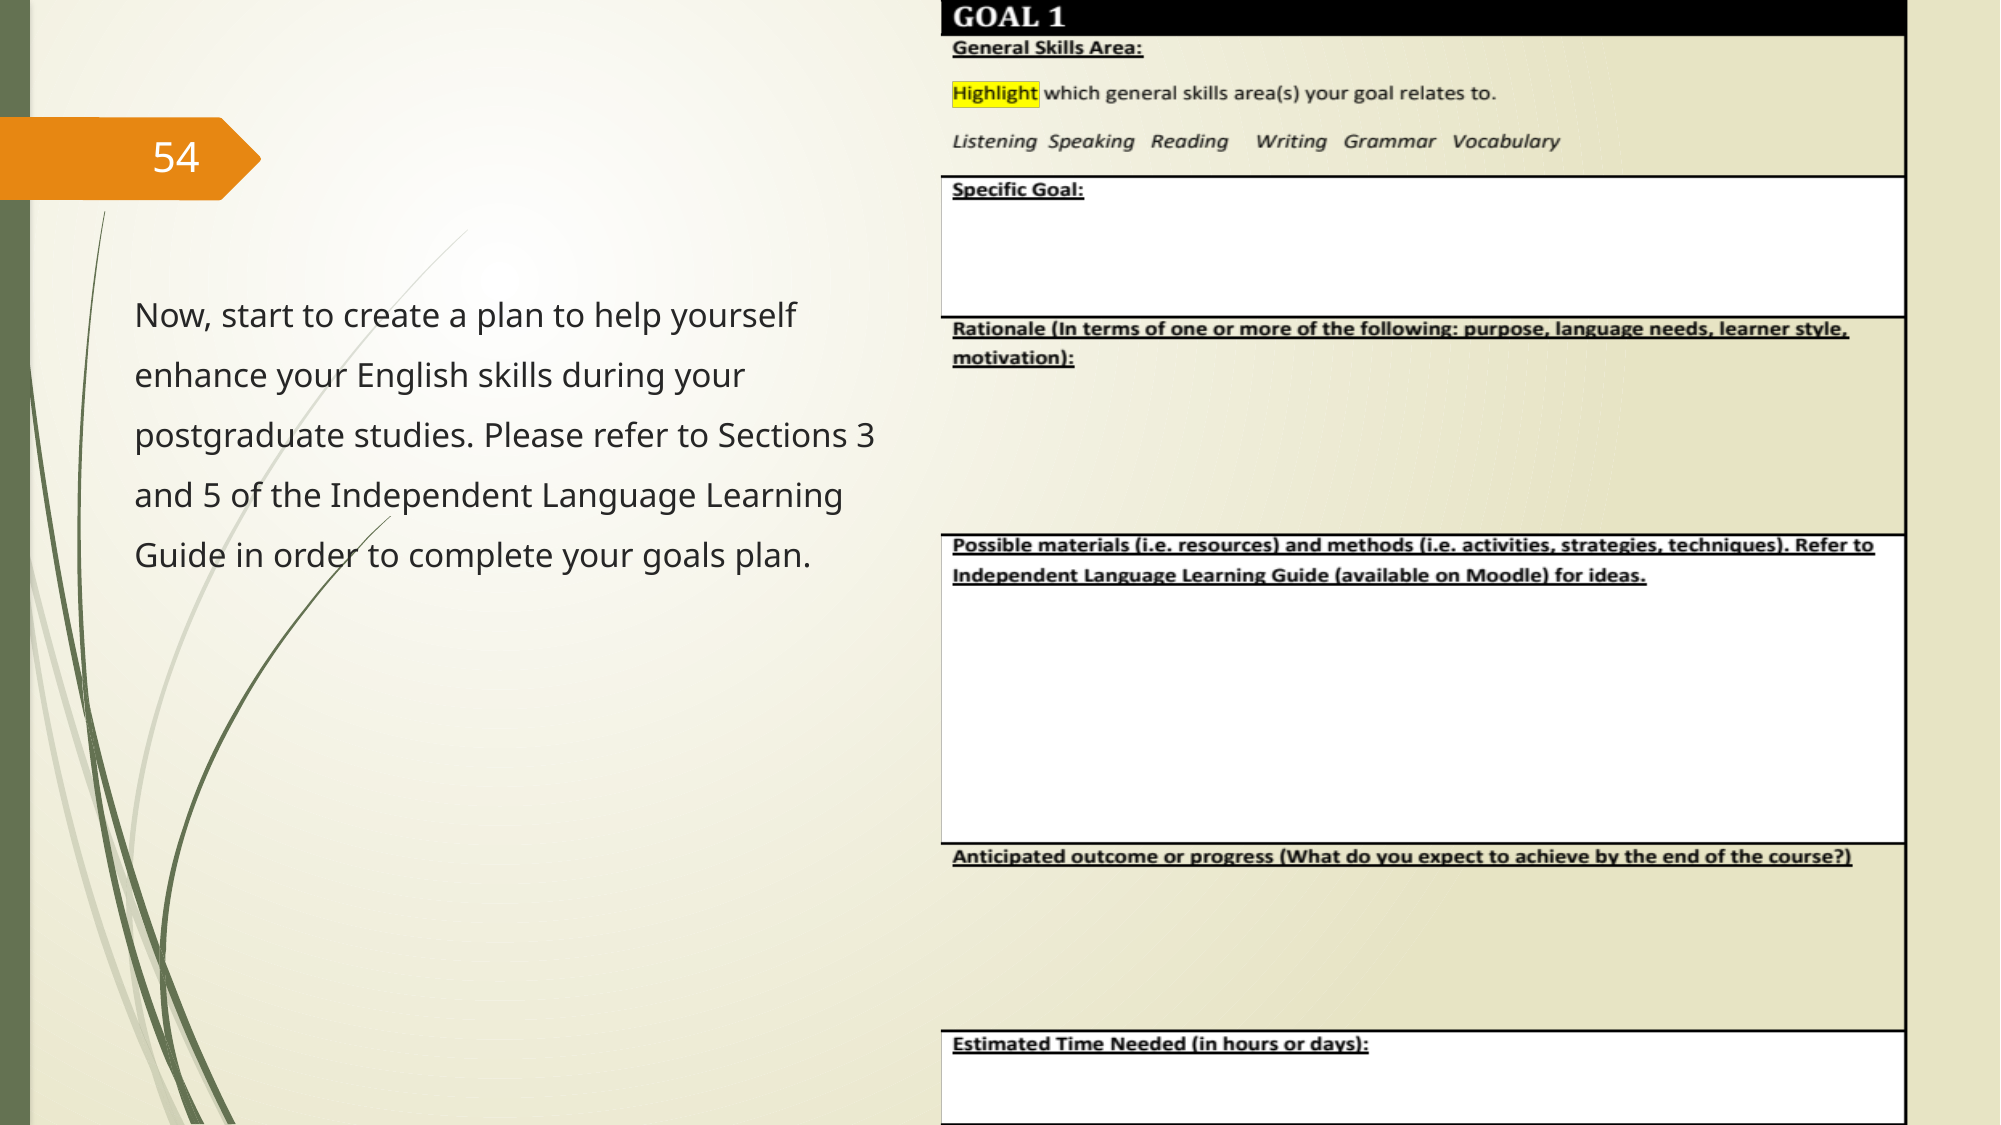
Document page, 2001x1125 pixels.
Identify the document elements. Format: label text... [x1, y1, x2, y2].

slide_number 54 [87, 129, 216, 190]
picture [940, 0, 1940, 1125]
title Now, start to create a plan to help yourself enhance your English skills during your postgraduate studies. Please refer to Sections 3 and 5 of the Independent Language Learning Guide in order to complete your goals plan. [119, 266, 900, 521]
